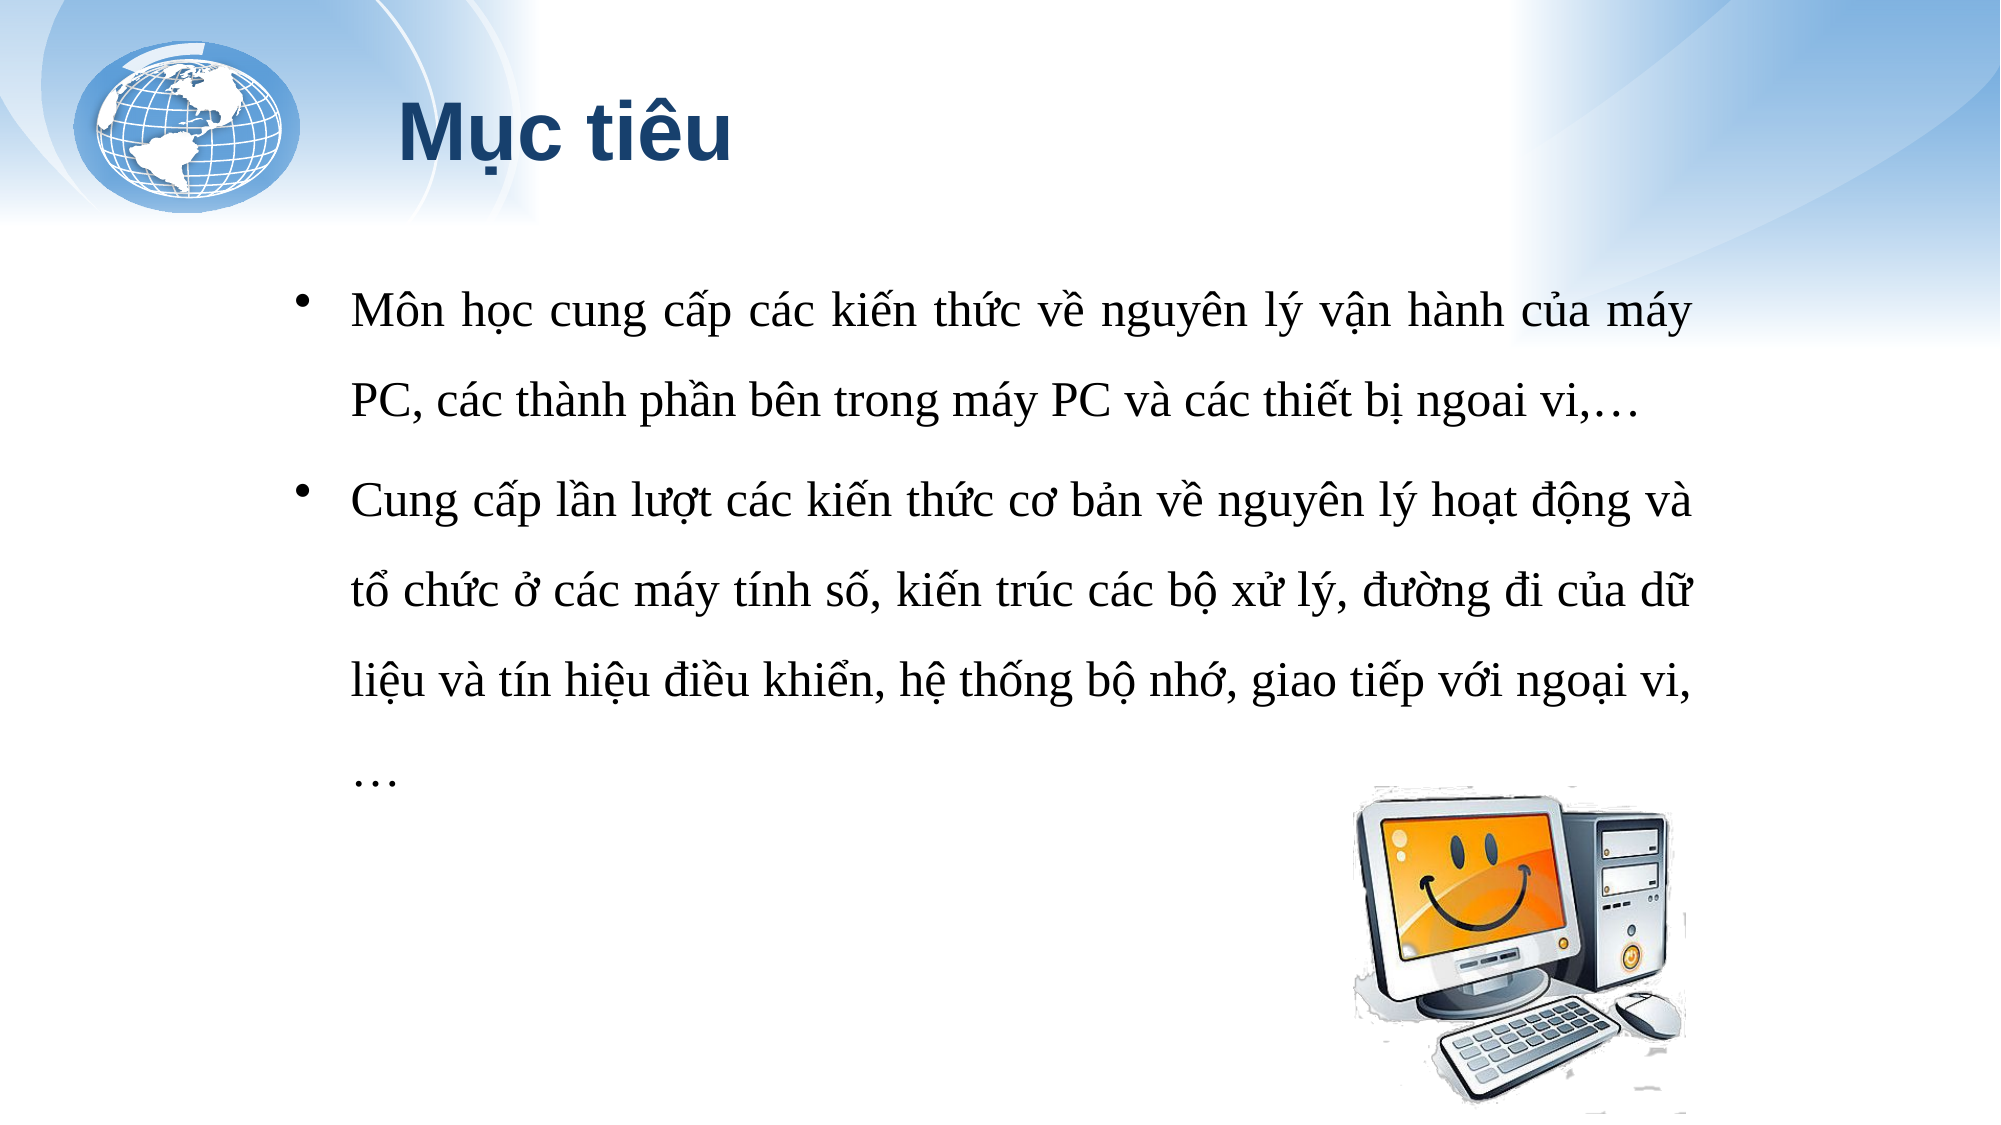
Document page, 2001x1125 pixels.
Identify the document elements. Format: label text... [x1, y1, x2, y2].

list Môn học cung cấp các kiến thức về nguyên lý vận hành của máy PC, các thành phần bên trong máy PC và các thiết bị ngoai vi,… Cung cấp lần lượt các kiến thức cơ bản về nguyên lý hoạt động và tổ chức ở các máy tính số, kiến trúc các bộ xử lý, đường đi của dữ liệu và tín hiệu điều khiển, hệ thống bộ nhớ, giao tiếp với ngoại vi,… [279, 238, 1709, 1012]
picture [1353, 786, 1686, 1115]
title Mục tiêu [382, 58, 1626, 197]
